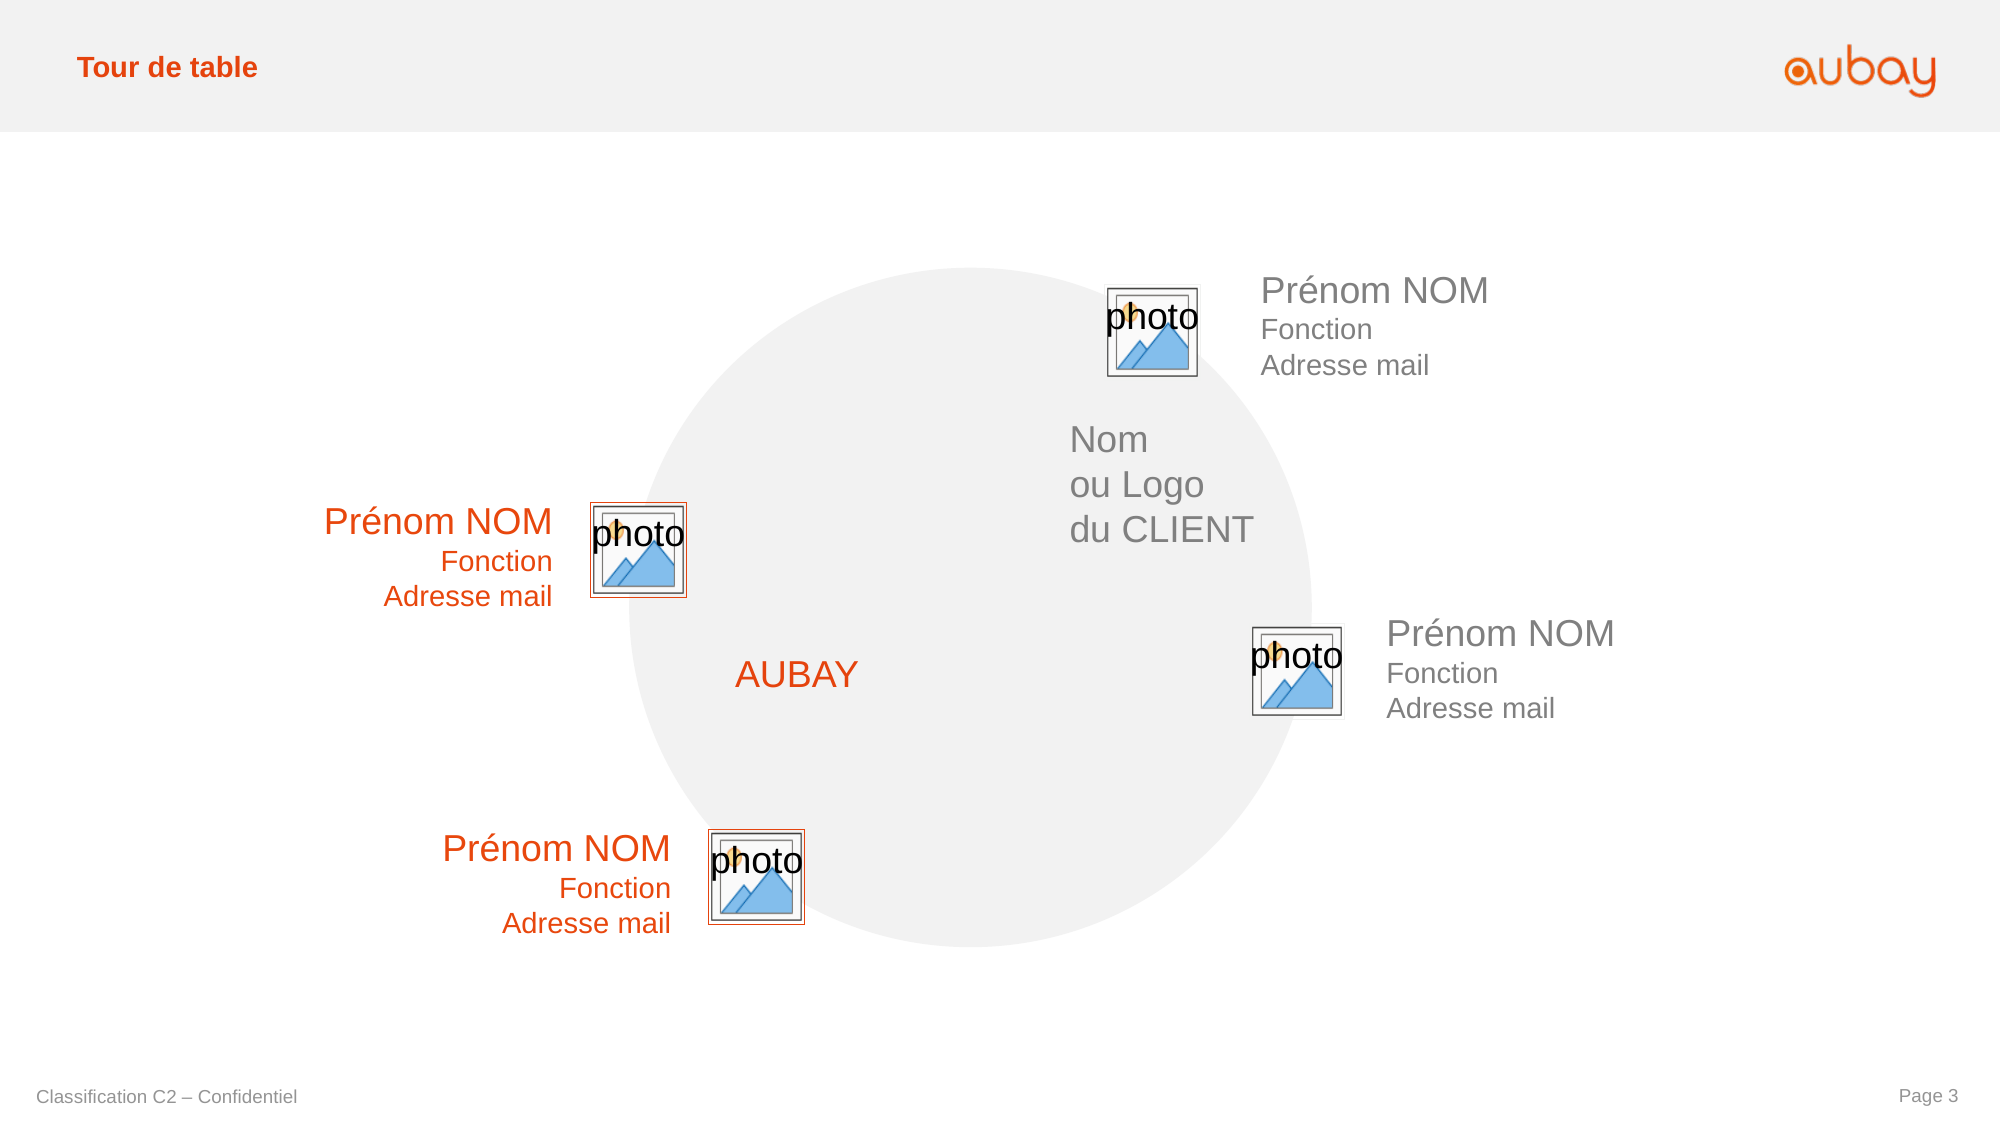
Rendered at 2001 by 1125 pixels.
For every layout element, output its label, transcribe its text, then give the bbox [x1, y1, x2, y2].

text_box Prénom NOM Fonction Adresse mail [195, 489, 568, 620]
text_box Prénom NOM Fonction Adresse mail [1245, 258, 1618, 389]
text_box Prénom NOM Fonction Adresse mail [313, 816, 687, 947]
picture [708, 829, 805, 925]
text_box Nom ou Logo du CLIENT [1054, 407, 1281, 558]
picture [1104, 284, 1201, 381]
text_box Prénom NOM Fonction Adresse mail [1371, 601, 1744, 732]
picture [590, 501, 687, 598]
picture [1248, 623, 1345, 720]
picture [1781, 26, 1939, 116]
text_box AUBAY [720, 642, 887, 703]
list Tour de table [61, 52, 658, 84]
